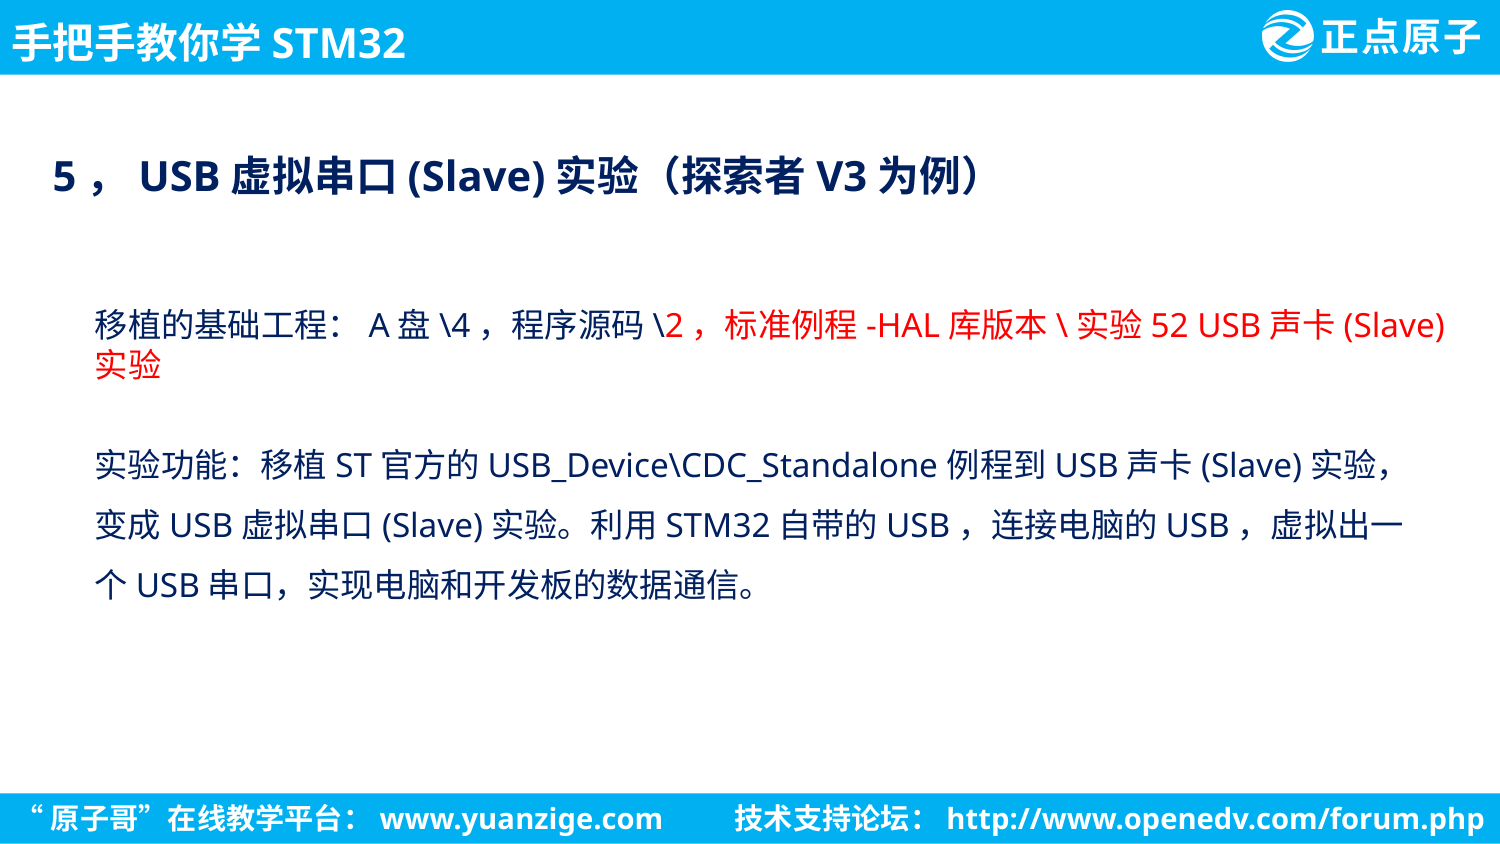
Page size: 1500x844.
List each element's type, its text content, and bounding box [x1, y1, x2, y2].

picture [1431, 44, 1438, 52]
text_box 实验功能：移植ST官方的USB_Device\CDC_Standalone例程到USB声卡(Slave)实验，变成USB虚拟串口(Slave)实验。利用STM32自带的USB，连接电脑的USB，虚拟出一个USB串口，实现电脑和开发板的数据通信。 [79, 417, 1423, 612]
picture [1391, 45, 1397, 53]
text_box “原子哥”在线教学平台：www.yuanzige.com [0, 793, 544, 843]
picture [1404, 20, 1438, 54]
text_box 5，USB虚拟串口(Slave)实验（探索者V3为例） [45, 121, 1045, 204]
picture [1445, 21, 1479, 54]
text_box 技术支持论坛：http://www.openedv.com/forum.php [544, 793, 1500, 843]
picture [1367, 18, 1396, 42]
picture [1263, 27, 1307, 61]
text_box 手把手教你学STM32 [0, 0, 967, 75]
text_box [0, 0, 1500, 76]
picture [1412, 44, 1418, 52]
picture [1322, 21, 1357, 52]
picture [1364, 45, 1370, 53]
picture [1267, 11, 1313, 45]
text_box 移植的基础工程：A盘\4，程序源码\2，标准例程-HAL库版本\实验52 USB声卡(Slave)实验 [79, 296, 1475, 392]
